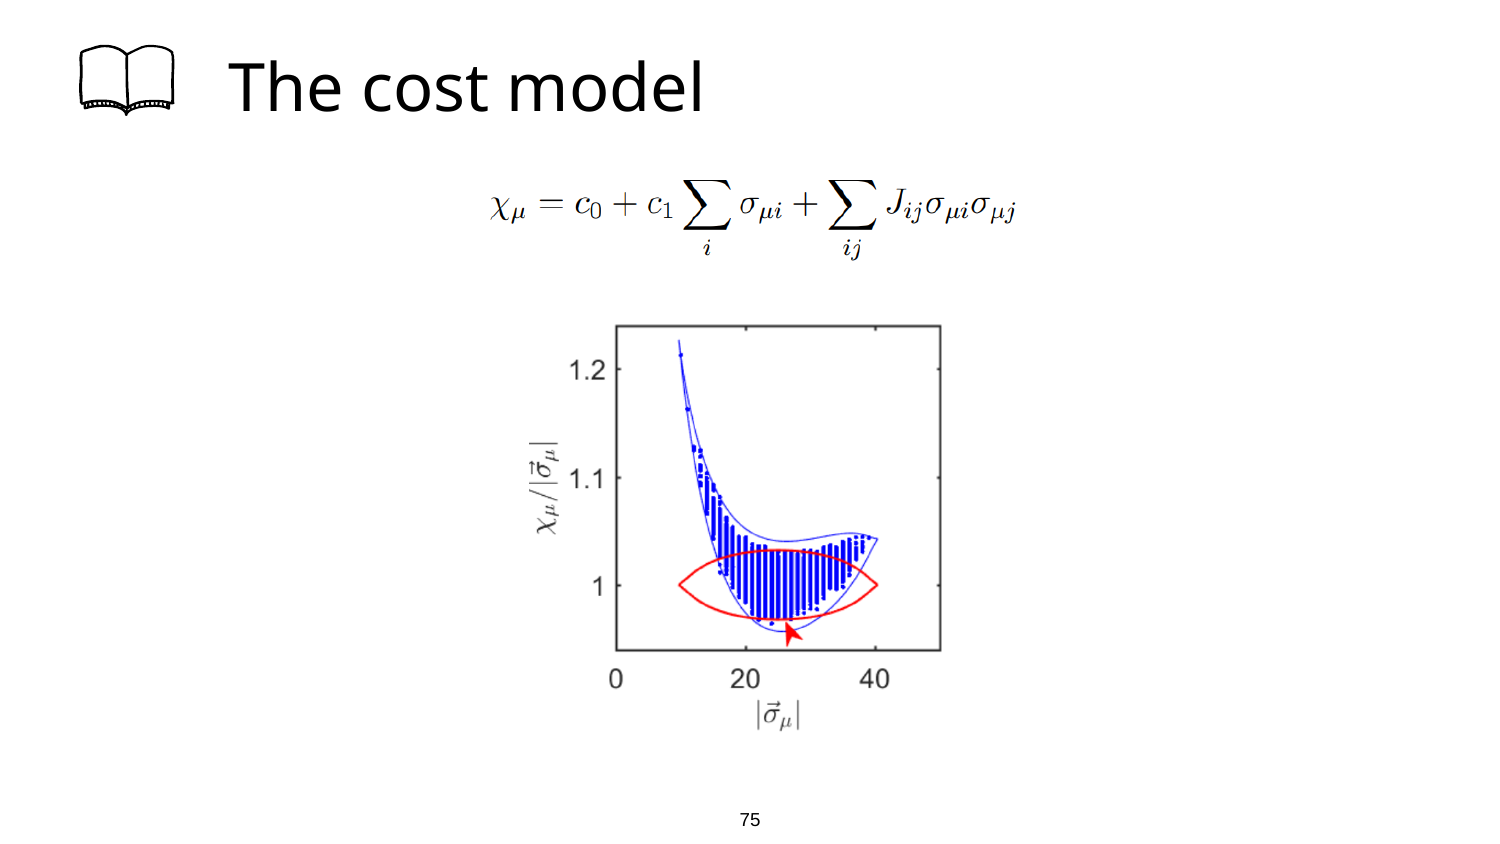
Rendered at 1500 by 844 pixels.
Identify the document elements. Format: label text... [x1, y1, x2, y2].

slide_number 75 [705, 792, 795, 844]
picture [529, 323, 964, 745]
picture [483, 162, 1019, 262]
text_box The cost model [213, 29, 1458, 131]
text_box [79, 44, 175, 116]
